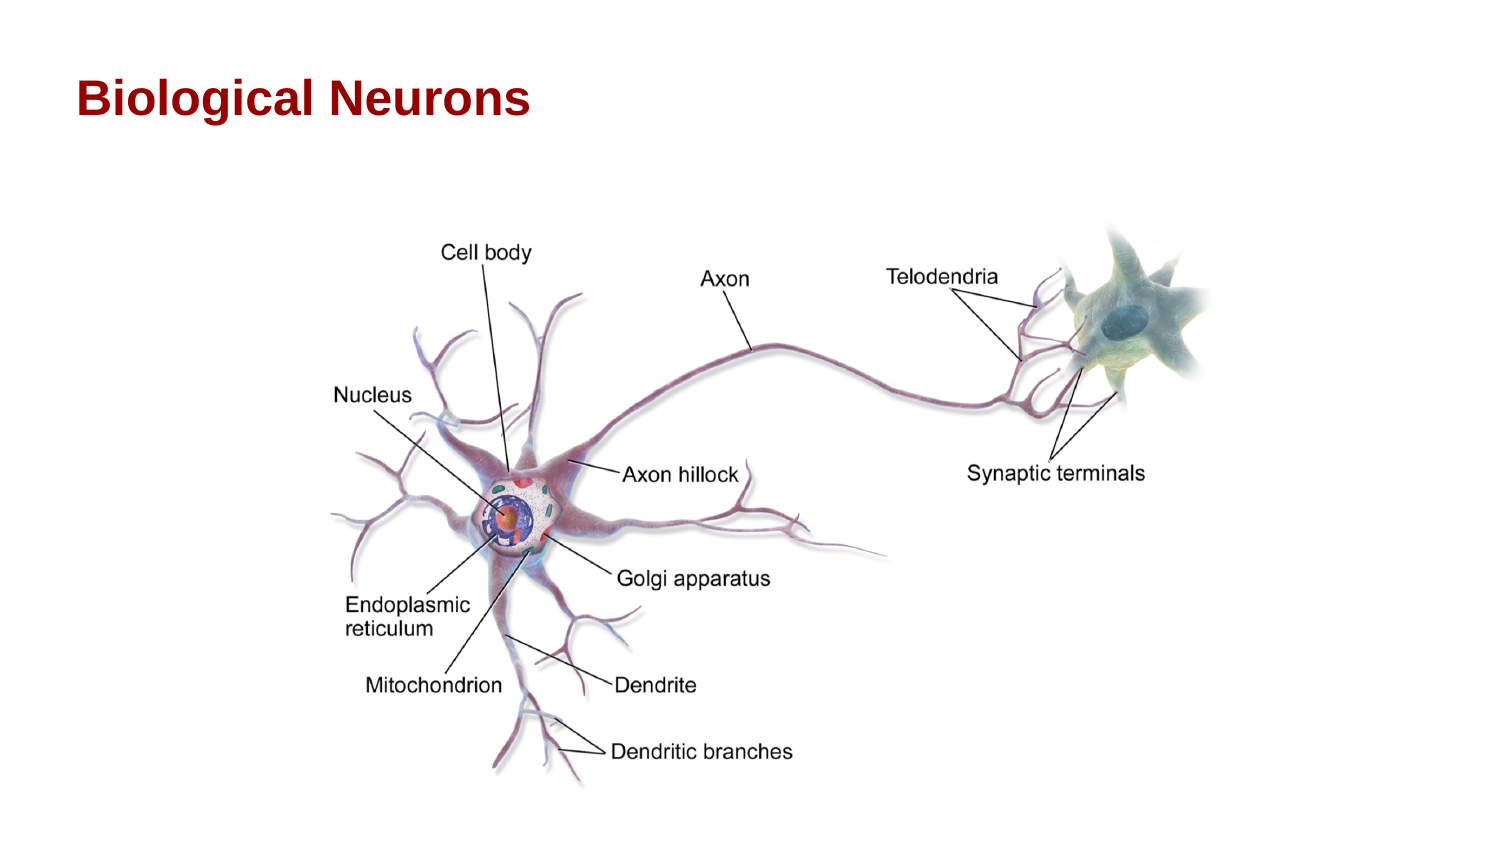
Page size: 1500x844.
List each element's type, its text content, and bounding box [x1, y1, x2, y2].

picture [149, 202, 1364, 800]
text_box [61, 149, 1452, 800]
text_box Biological Neurons [61, 50, 1001, 149]
